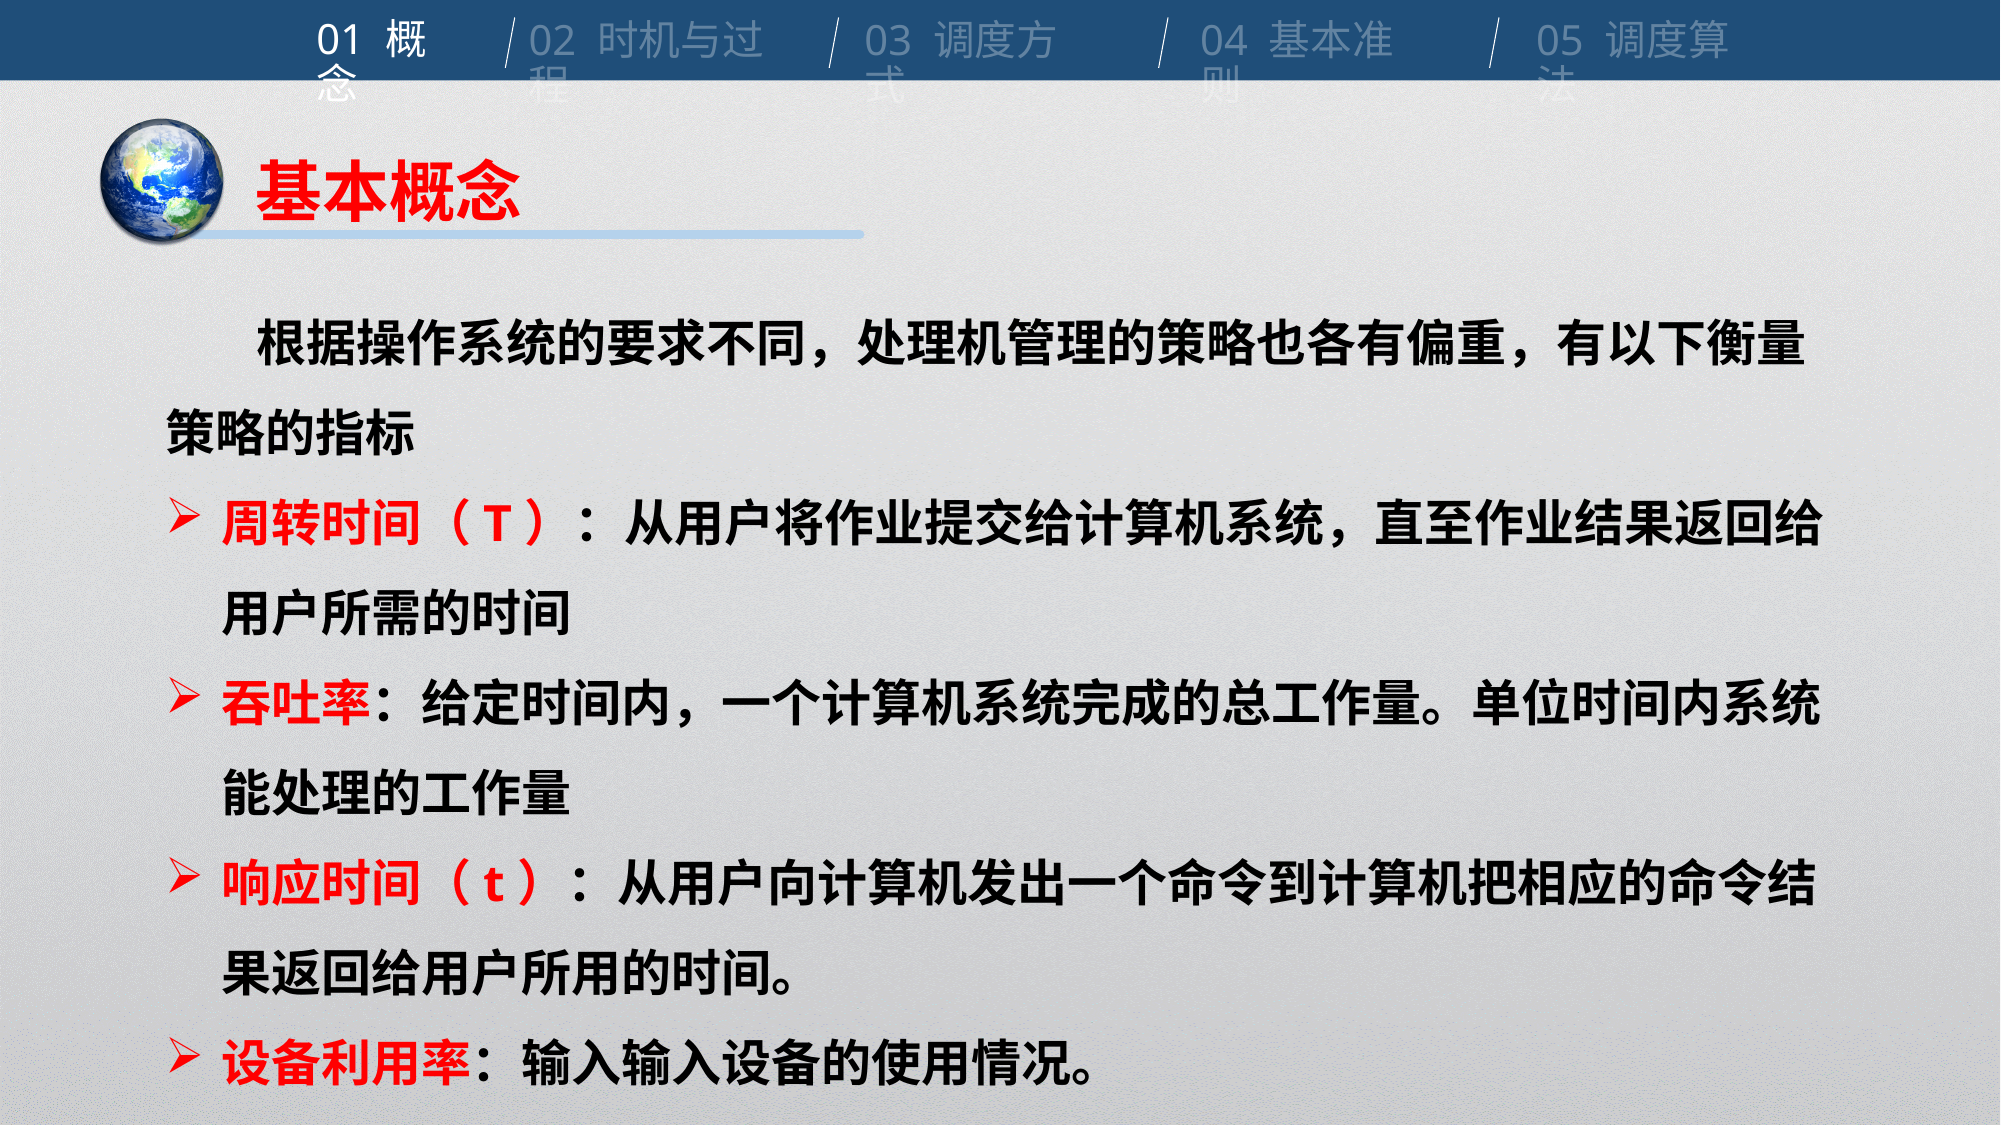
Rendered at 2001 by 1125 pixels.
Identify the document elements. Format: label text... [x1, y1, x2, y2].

list 05 调度算法 [1521, 11, 1779, 73]
list 04 基本准则 [1185, 11, 1443, 73]
text_box 根据操作系统的要求不同，处理机管理的策略也各有偏重，有以下衡量策略的指标 周转时间（T）：从用户将作业提交给计算机系统，直至作业结果返回给用户所需的时间 吞吐率：给定时间内，一个计算机系统完成的总工作量。单位时间内系统能处理的工作量 响应时间（t）：从用户向计算机发出一个命令到计算机把相应的命令结果返回给用户所用的时间。 设备利用率：输入输入设备的使用情况。 [150, 274, 1850, 1100]
text_box 基本概念 [241, 142, 538, 238]
picture [0, 0, 2001, 1125]
list 03 调度方式 [849, 11, 1107, 73]
list 02 时机与过程 [513, 11, 813, 73]
list 01 概念 [301, 11, 477, 72]
